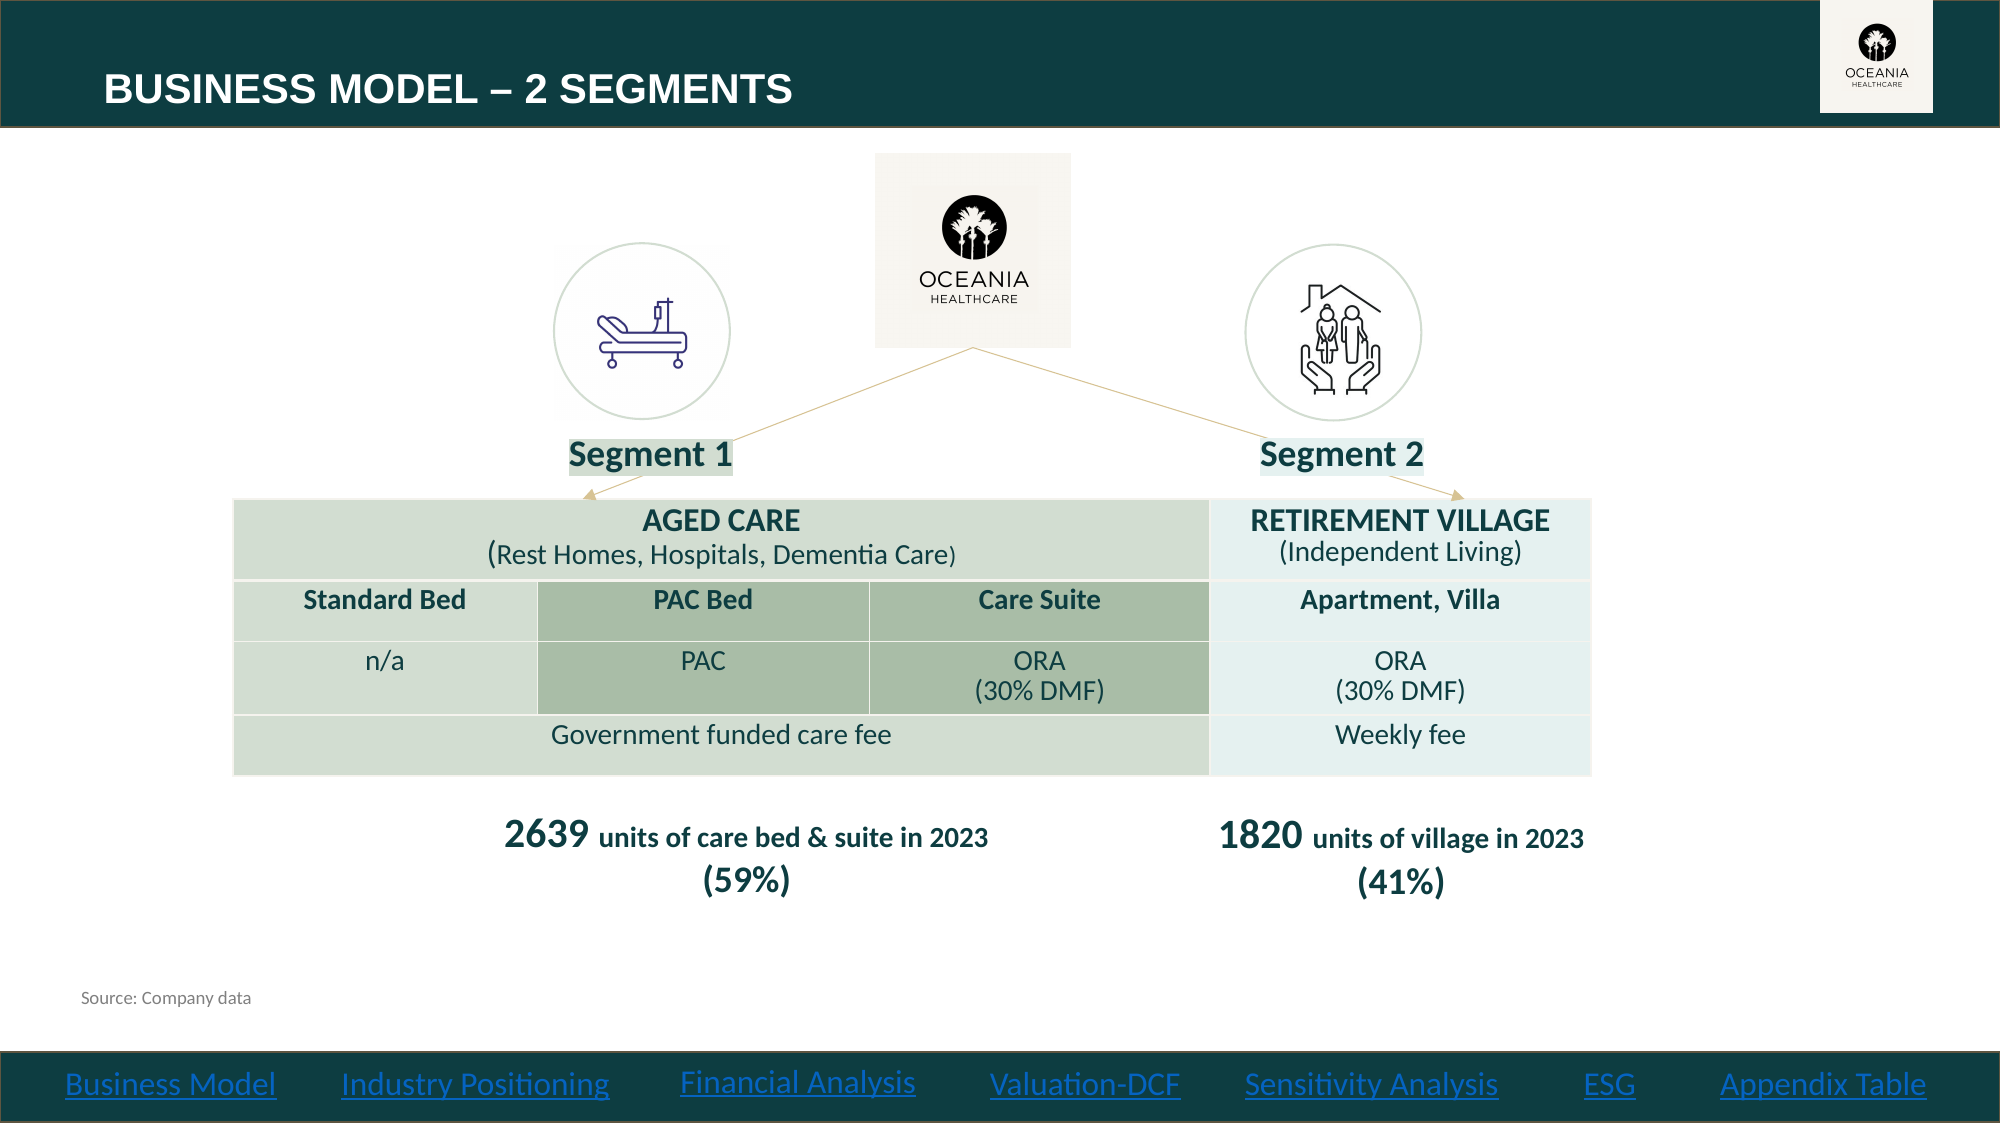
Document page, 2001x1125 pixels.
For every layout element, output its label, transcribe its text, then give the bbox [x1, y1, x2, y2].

table_cell Apartment, Villa [1211, 582, 1590, 641]
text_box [582, 347, 972, 499]
title BUSINESS MODEL – 2 SEGMENTS [88, 55, 1402, 126]
text_box Sensitivity Analysis [1257, 1054, 1525, 1110]
text_box Source: Company data [66, 978, 686, 1016]
text_box [0, 1051, 2000, 1123]
table_header RETIREMENT VILLAGE (Independent Living) [1211, 500, 1590, 579]
table_header AGED CARE (Rest Homes, Hospitals, Dementia Care) [234, 500, 1209, 579]
picture [875, 153, 1071, 347]
text_box Appendix Table [1705, 1054, 2000, 1110]
table_cell n/a [234, 642, 537, 714]
text_box ESG [1525, 1054, 1696, 1110]
table_cell PAC [538, 642, 869, 714]
picture [1819, 0, 1933, 113]
text_box [1302, 243, 1364, 249]
text_box 1820 units of village in 2023 (41%) [1140, 799, 1662, 910]
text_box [972, 347, 1465, 499]
picture [553, 244, 730, 421]
text_box Segment 1 [553, 422, 582, 482]
table_cell ORA (30% DMF) [1211, 642, 1590, 714]
table_cell ORA (30% DMF) [870, 642, 1209, 714]
picture [1250, 249, 1431, 347]
text_box [1244, 301, 1250, 347]
table_cell PAC Bed [538, 582, 869, 641]
text_box Financial Analysis [646, 1052, 951, 1107]
table_cell Weekly fee [1211, 716, 1590, 775]
table_cell Standard Bed [234, 582, 537, 641]
table_cell Government funded care fee [234, 716, 1209, 775]
table_cell Care Suite [870, 582, 1209, 641]
text_box Business Model [0, 1054, 342, 1110]
text_box Industry Positioning [342, 1054, 647, 1110]
text_box Valuation-DCF [914, 1054, 1257, 1110]
text_box [0, 0, 2000, 128]
text_box 2639 units of care bed & suite in 2023 (59%) [408, 798, 1085, 908]
